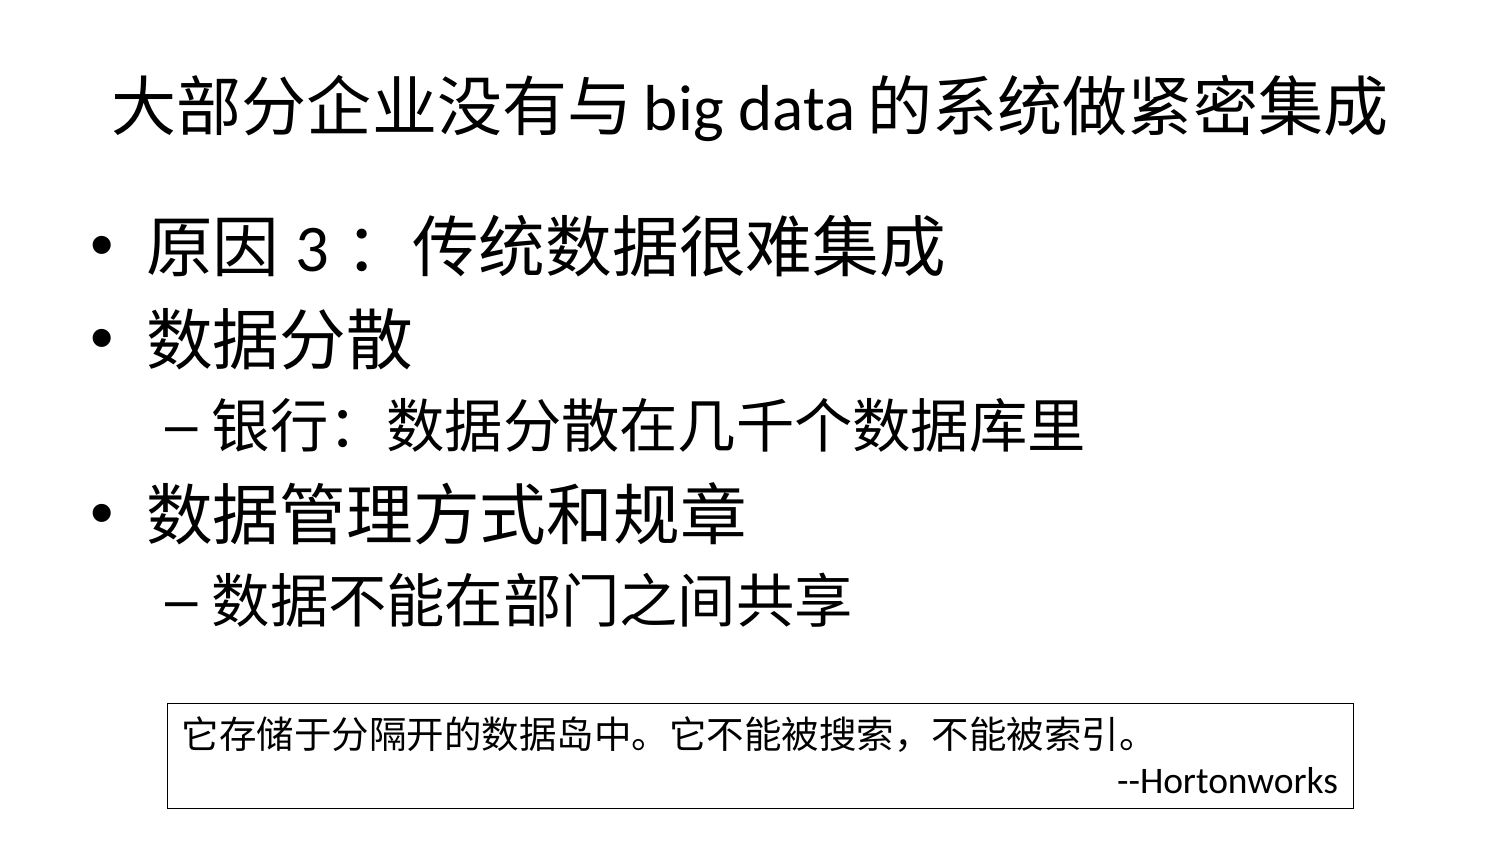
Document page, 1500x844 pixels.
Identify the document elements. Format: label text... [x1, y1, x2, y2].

title 大部分企业没有与big data的系统做紧密集成 [75, 33, 1425, 175]
list 原因3：传统数据很难集成 数据分散 银行：数据分散在几千个数据库里 数据管理方式和规章 数据不能在部门之间共享 [75, 196, 1425, 754]
text_box 它存储于分隔开的数据岛中。它不能被搜索，不能被索引。 --Hortonworks [167, 703, 1354, 809]
